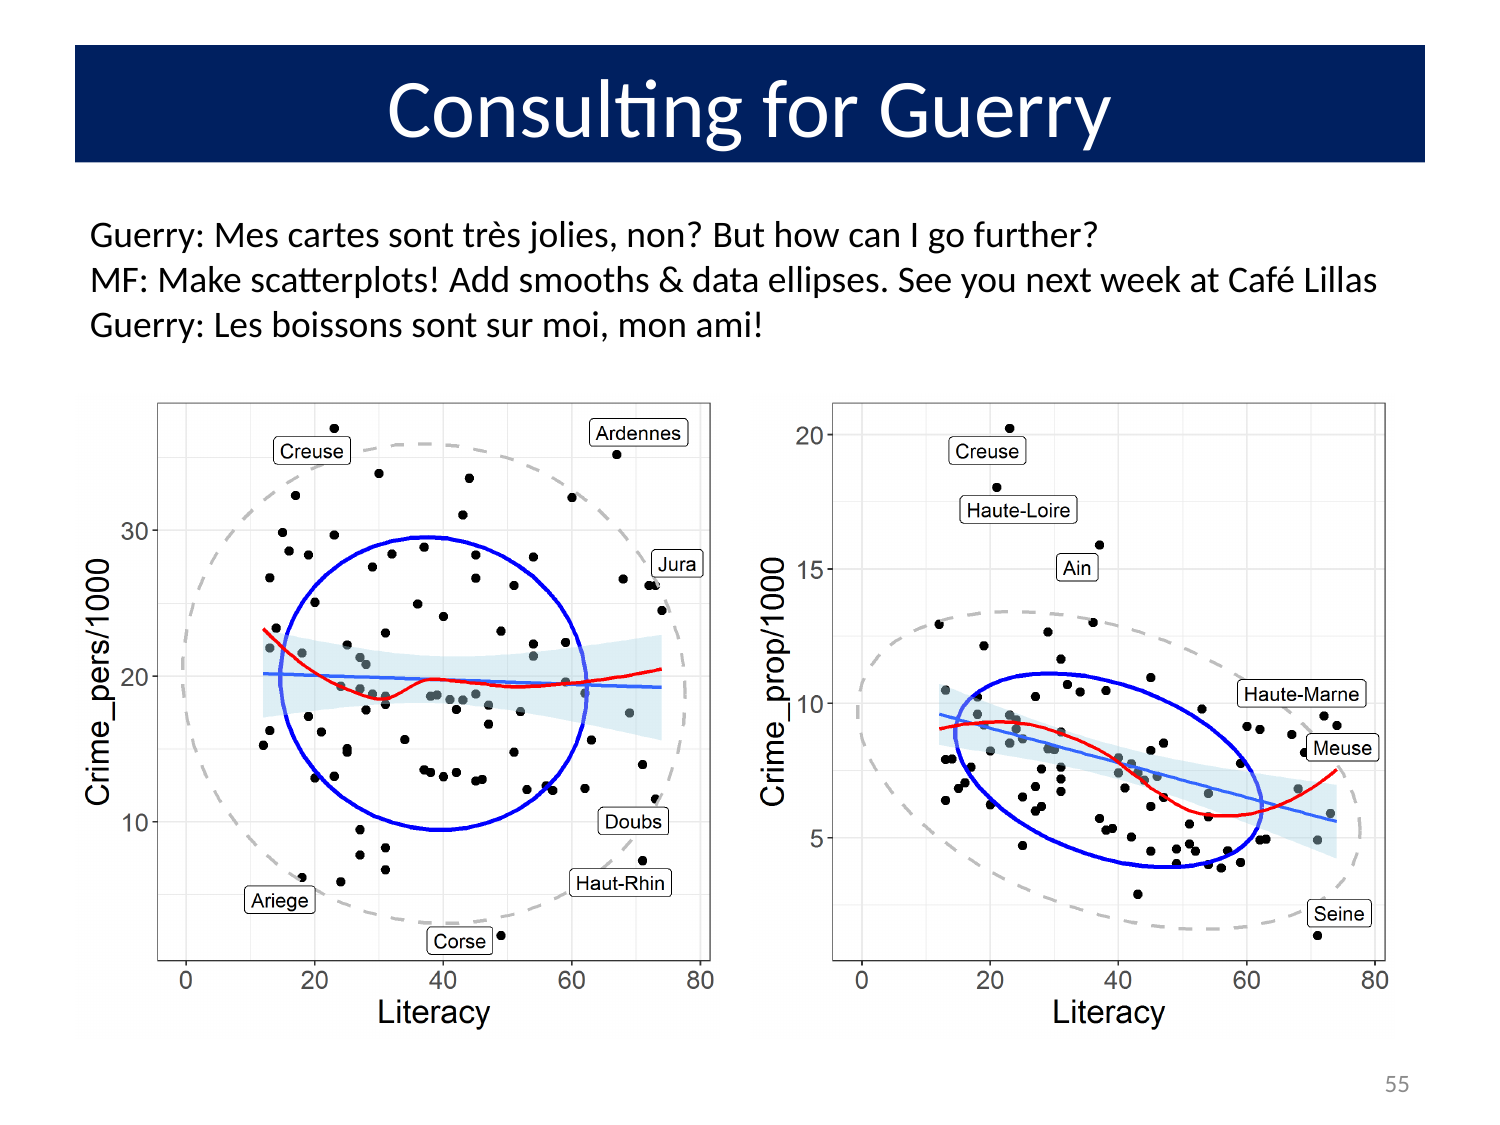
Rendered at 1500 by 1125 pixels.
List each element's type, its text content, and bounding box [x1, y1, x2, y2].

picture [74, 393, 721, 1039]
picture [749, 393, 1396, 1039]
title Consulting for Guerry [75, 45, 1425, 163]
text_box Guerry: Mes cartes sont très jolies, non? But how can I go further? MF: Make scatterplots! Add smooths & data ellipses. See you next week at Café Lillas Guerry: Les boissons sont sur moi, mon ami! [74, 202, 1425, 353]
slide_number 55 [1074, 1062, 1425, 1103]
